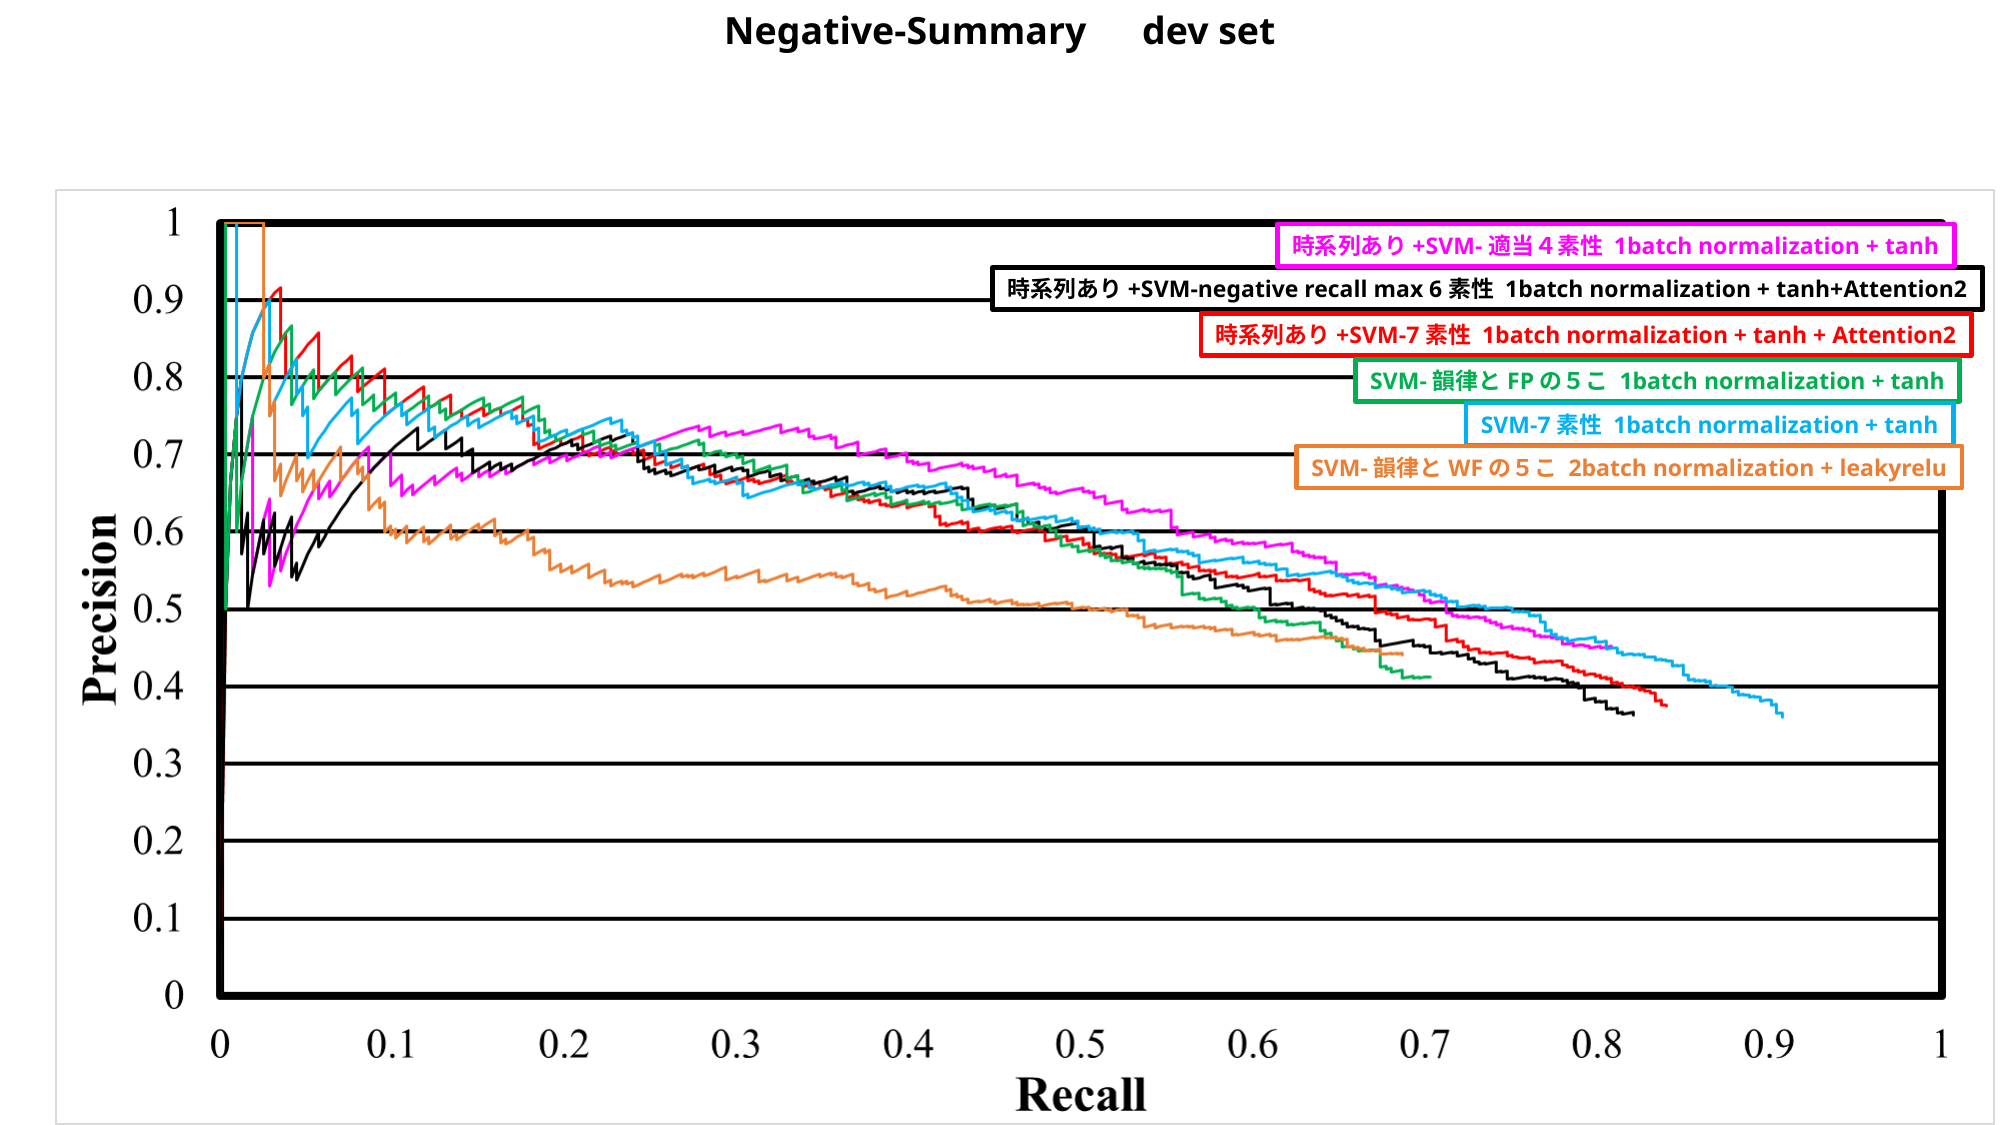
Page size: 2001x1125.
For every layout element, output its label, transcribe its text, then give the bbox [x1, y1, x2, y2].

picture [55, 189, 1995, 1125]
text_box Negative-Summary dev set [709, 0, 1291, 60]
